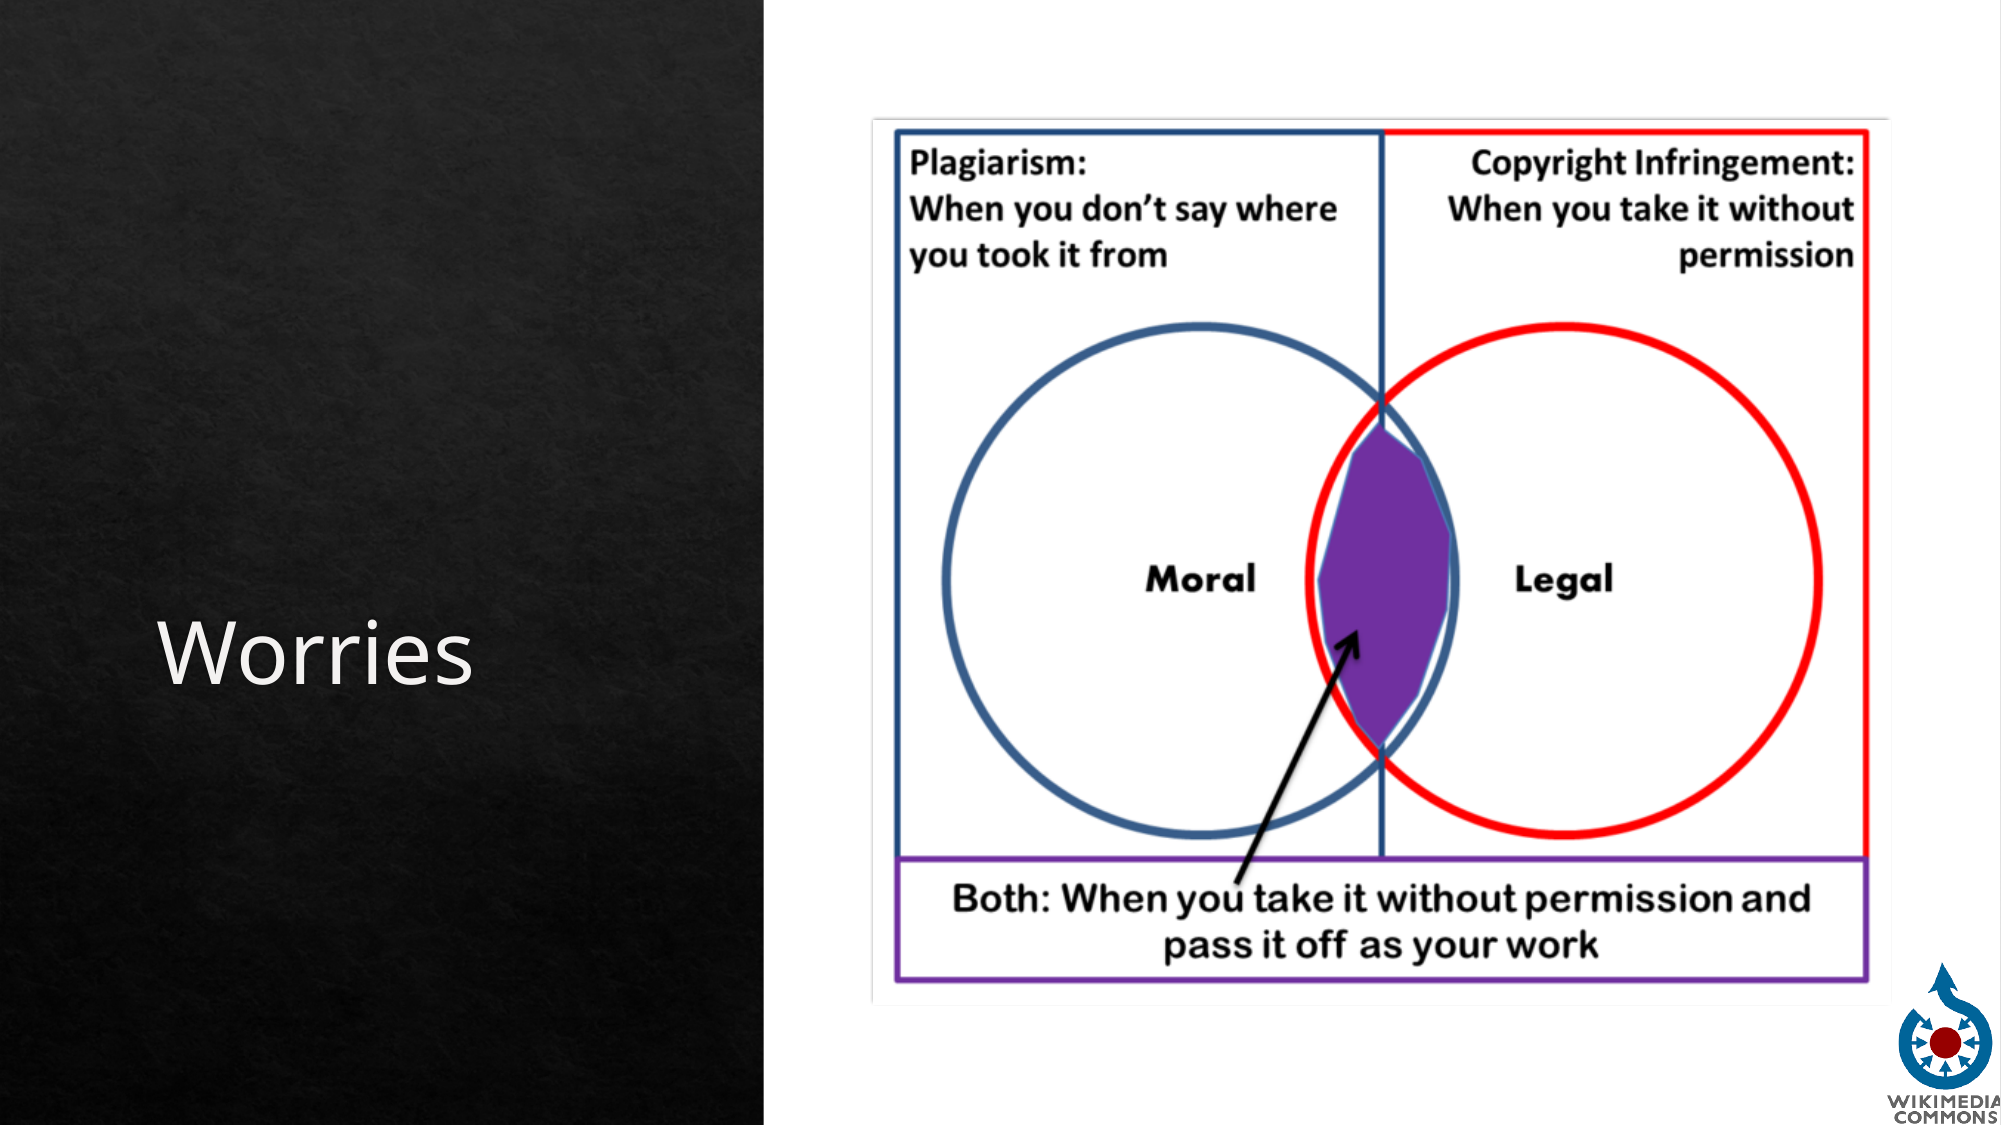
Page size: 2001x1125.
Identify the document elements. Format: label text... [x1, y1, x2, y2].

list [873, 119, 1891, 1005]
text_box [762, 0, 2000, 1125]
text_box [0, 0, 762, 1125]
title Worries [141, 137, 697, 712]
picture [1882, 960, 2000, 1125]
